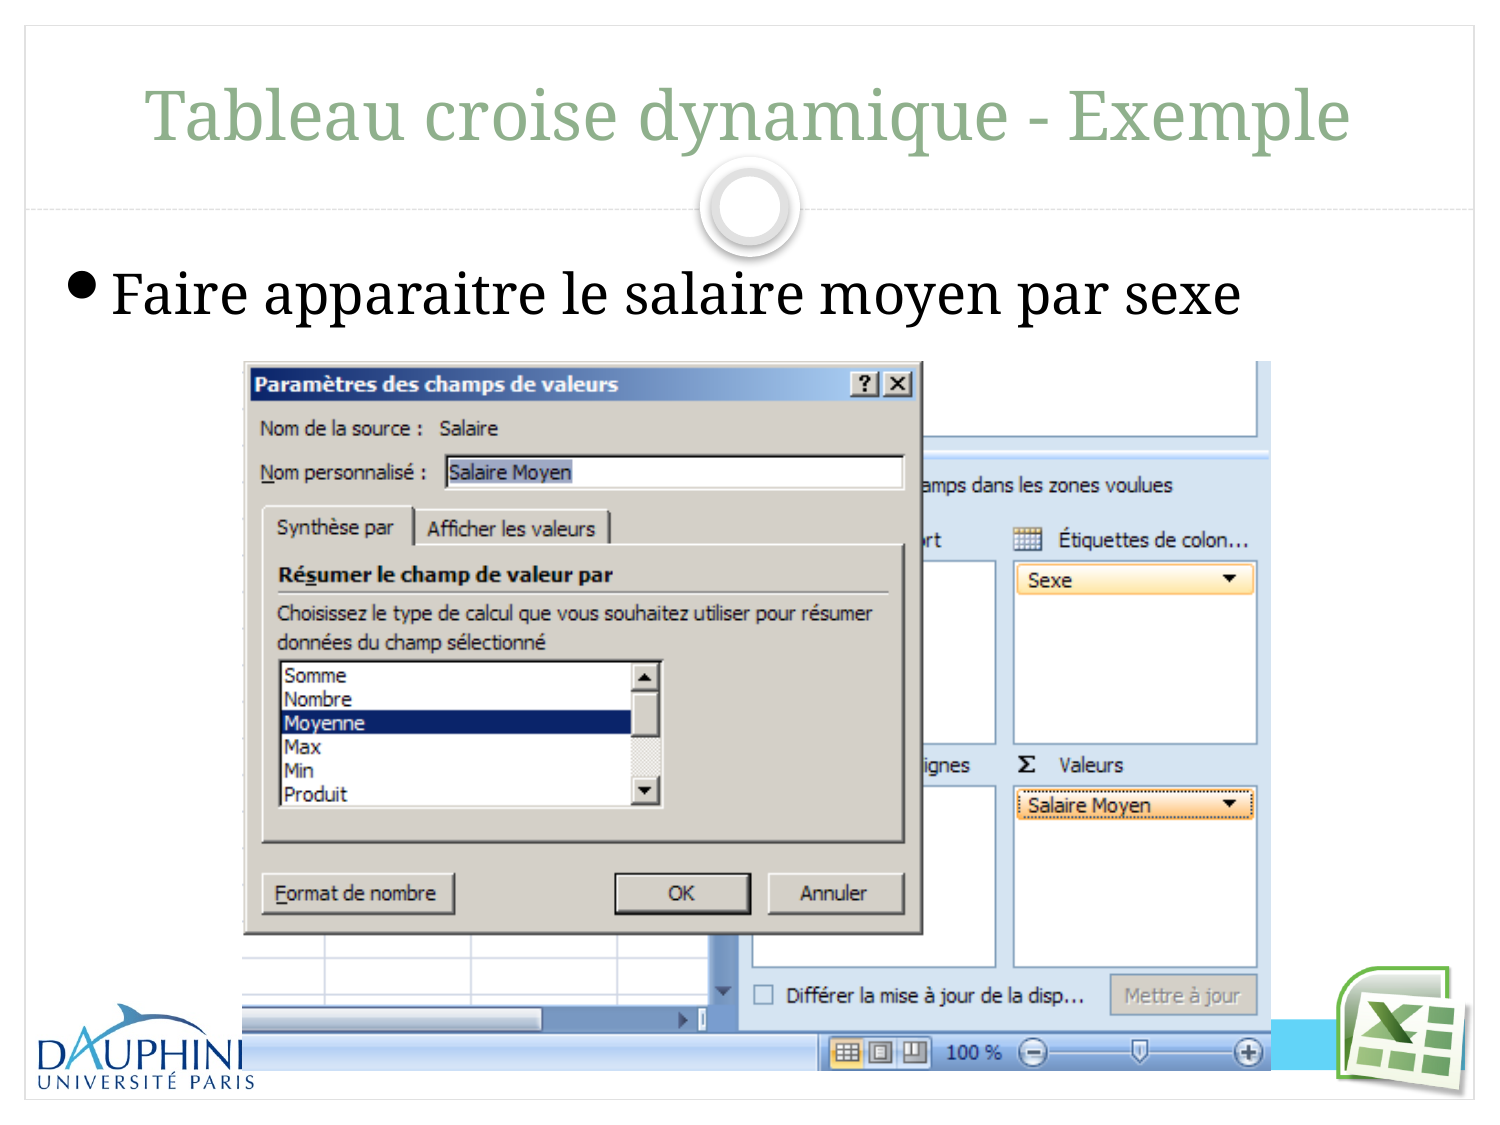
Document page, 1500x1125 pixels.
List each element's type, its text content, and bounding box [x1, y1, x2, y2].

picture [1324, 949, 1477, 1102]
picture [35, 361, 1271, 1090]
title Tableau croise dynamique - Exemple [49, 37, 1450, 162]
list Faire apparaitre le salaire moyen par sexe [49, 250, 1445, 1001]
